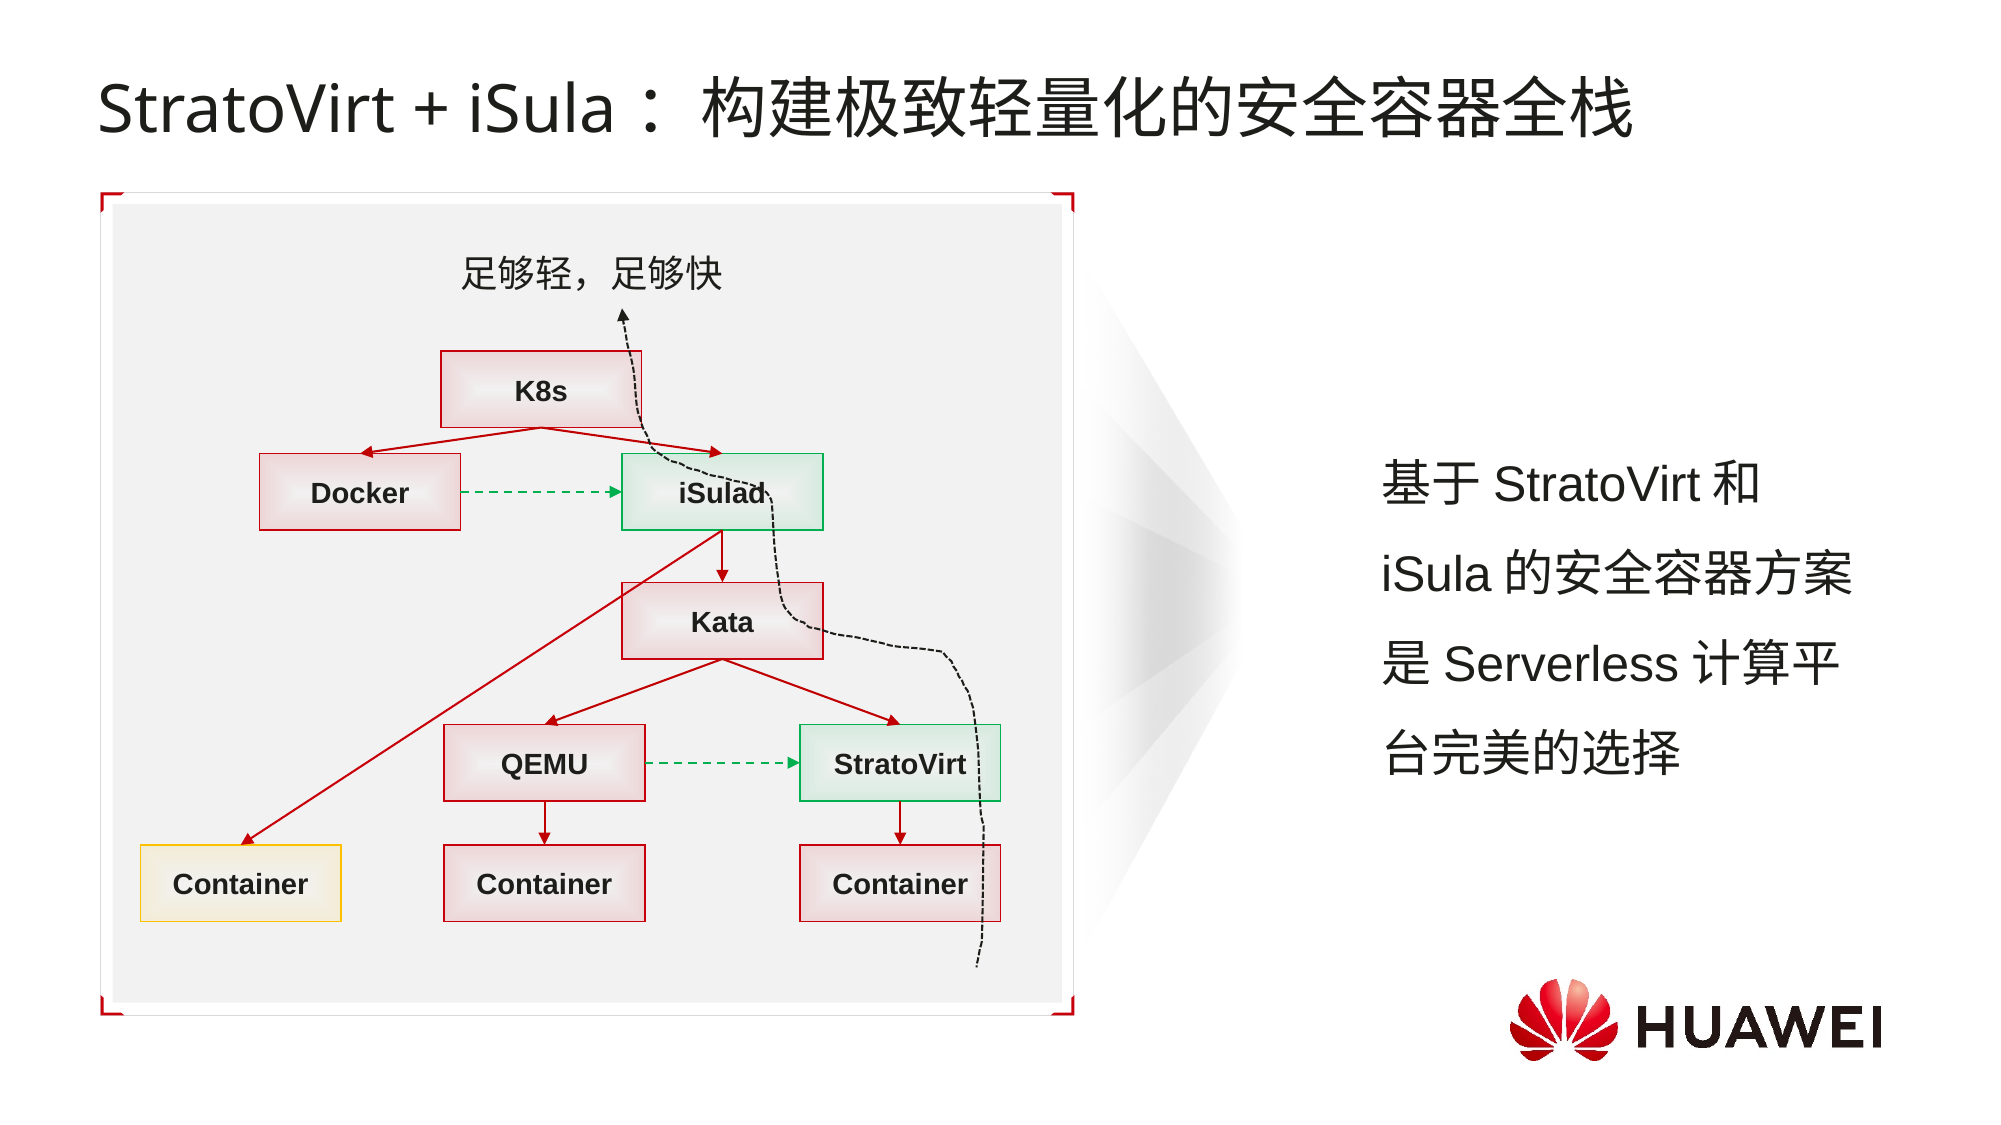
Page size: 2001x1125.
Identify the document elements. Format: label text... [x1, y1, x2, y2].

text_box 基于StratoVirt和iSula的安全容器方案是Serverless计算平台完美的选择 [1381, 421, 1859, 782]
subtitle StratoVirt + iSula：构建极致轻量化的安全容器全栈 [97, 75, 1859, 170]
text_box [100, 192, 1075, 1016]
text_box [140, 308, 1001, 968]
picture [1510, 979, 1881, 1061]
picture [808, 518, 1512, 690]
